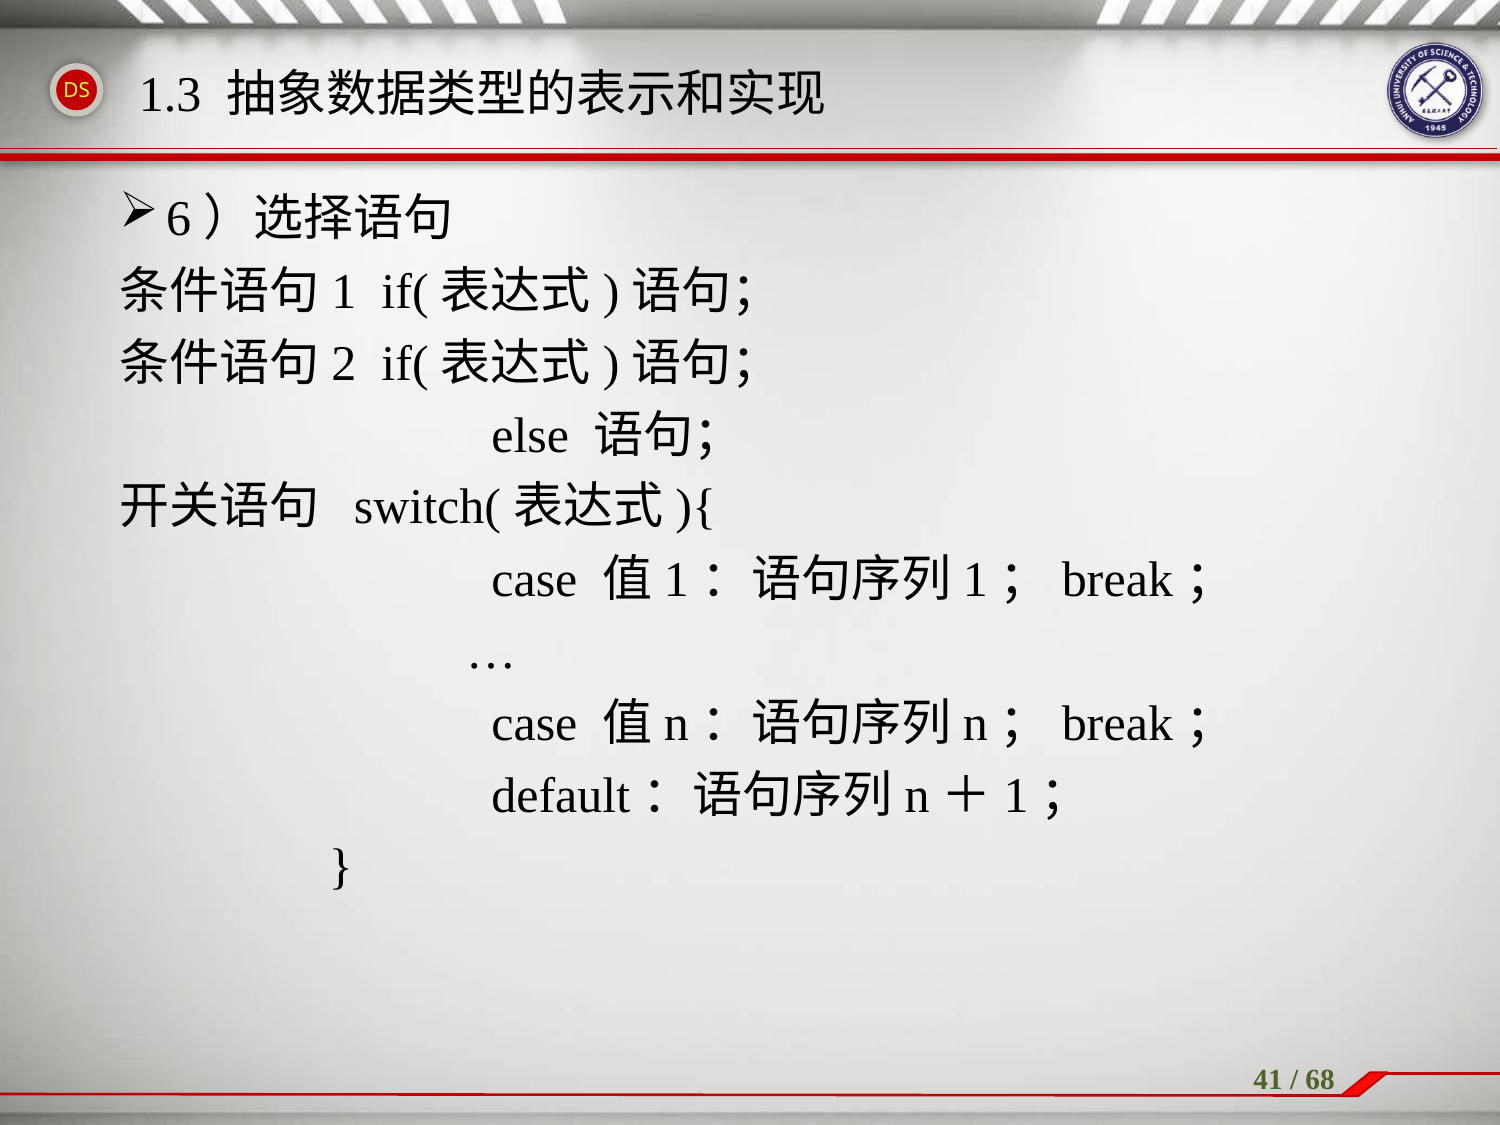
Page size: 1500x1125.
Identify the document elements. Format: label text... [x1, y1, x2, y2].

picture [0, 1075, 1500, 1125]
picture [0, 0, 1500, 153]
title 1.3 抽象数据类型的表示和实现 [123, 44, 1318, 138]
list 6）选择语句 条件语句1 if(表达式)语句； 条件语句2 if(表达式)语句； else 语句； 开关语句 switch(表达式){ case 值1：语句序列1；break； … case 值n：语句序列n；break； default：语句序列n＋1； } [29, 184, 1471, 1083]
picture [0, 161, 1500, 1094]
